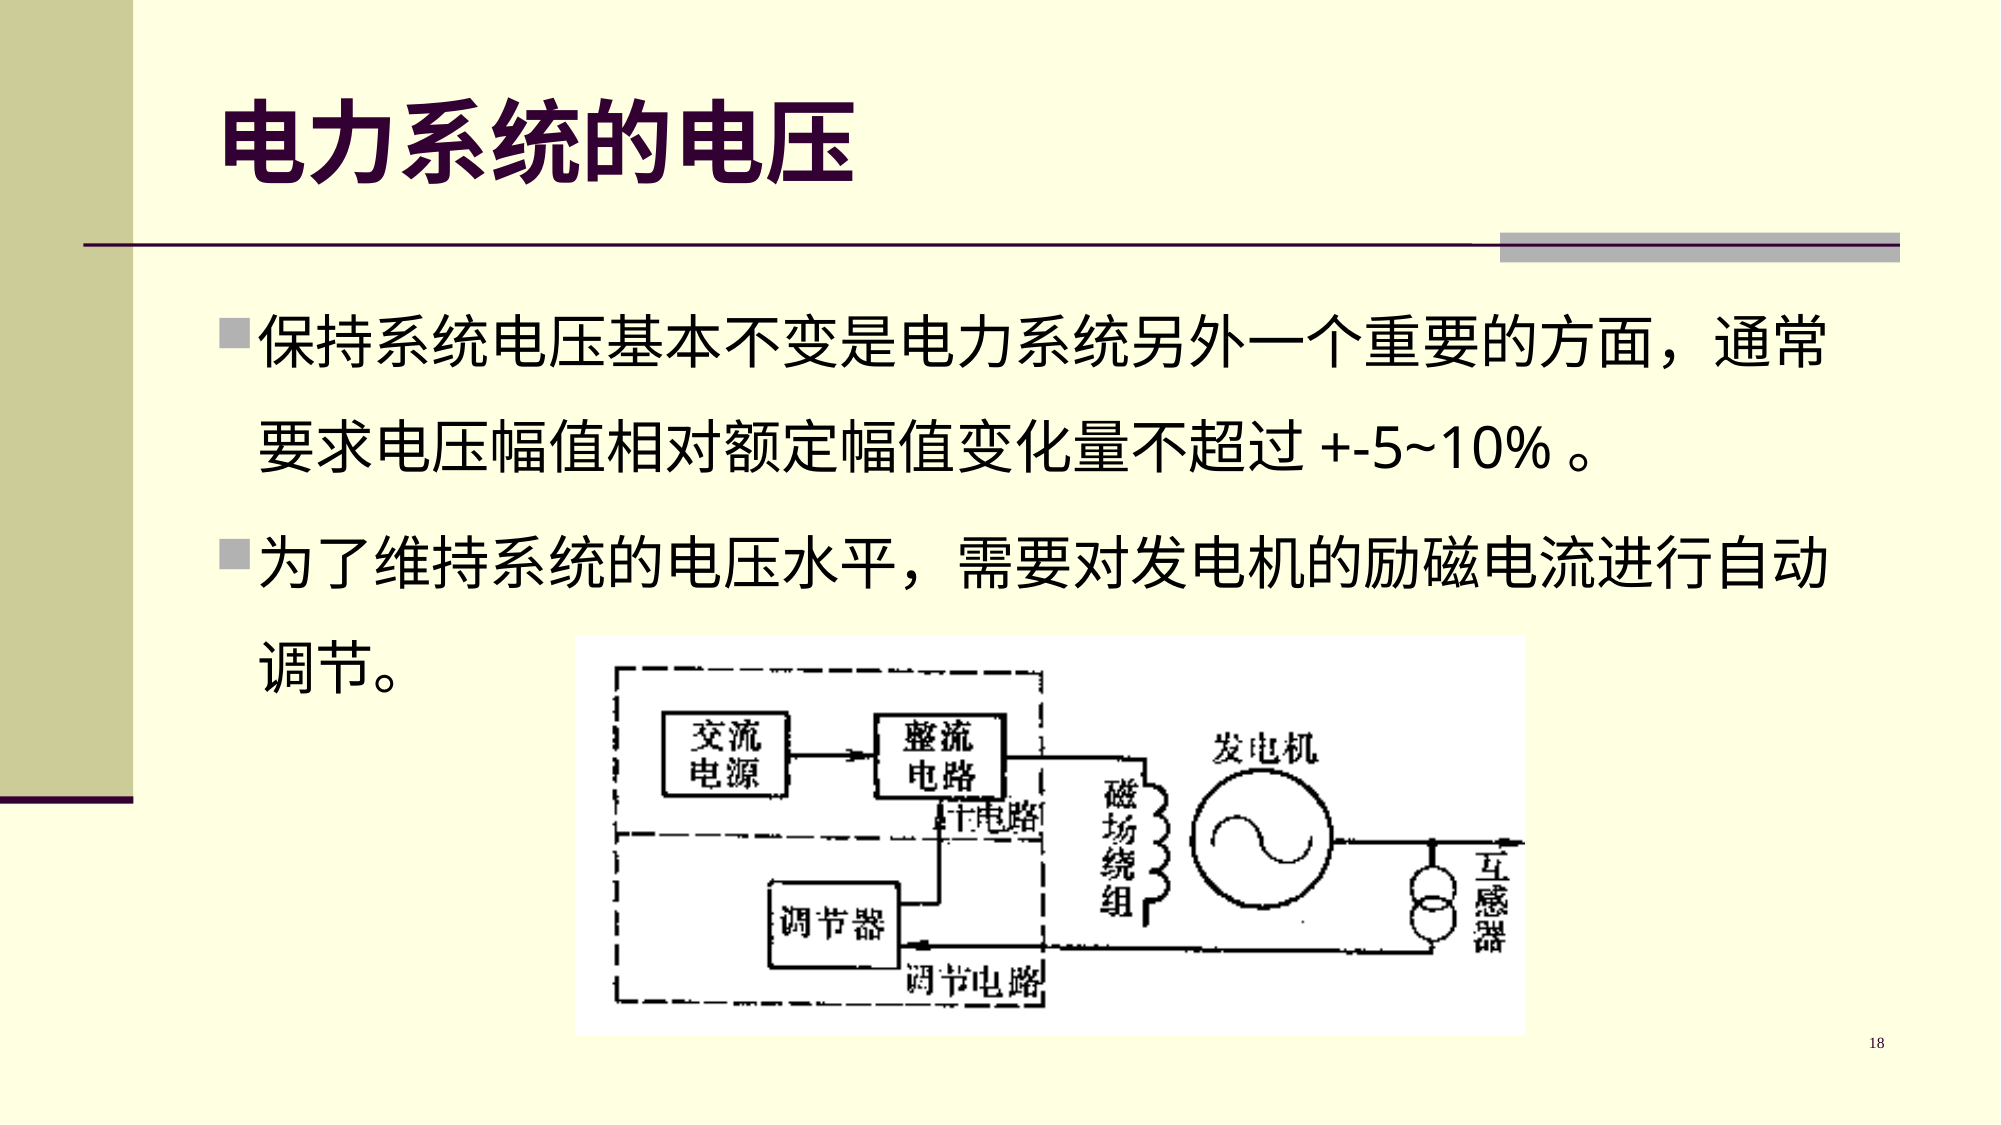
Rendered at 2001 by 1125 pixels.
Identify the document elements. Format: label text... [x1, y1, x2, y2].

title 电力系统的电压 [200, 45, 1900, 234]
picture [575, 635, 1525, 1036]
list 保持系统电压基本不变是电力系统另外一个重要的方面，通常要求电压幅值相对额定幅值变化量不超过+-5~10%。 为了维持系统的电压水平，需要对发电机的励磁电流进行自动调节。 [200, 262, 1900, 1006]
slide_number 18 [1483, 1025, 1900, 1100]
